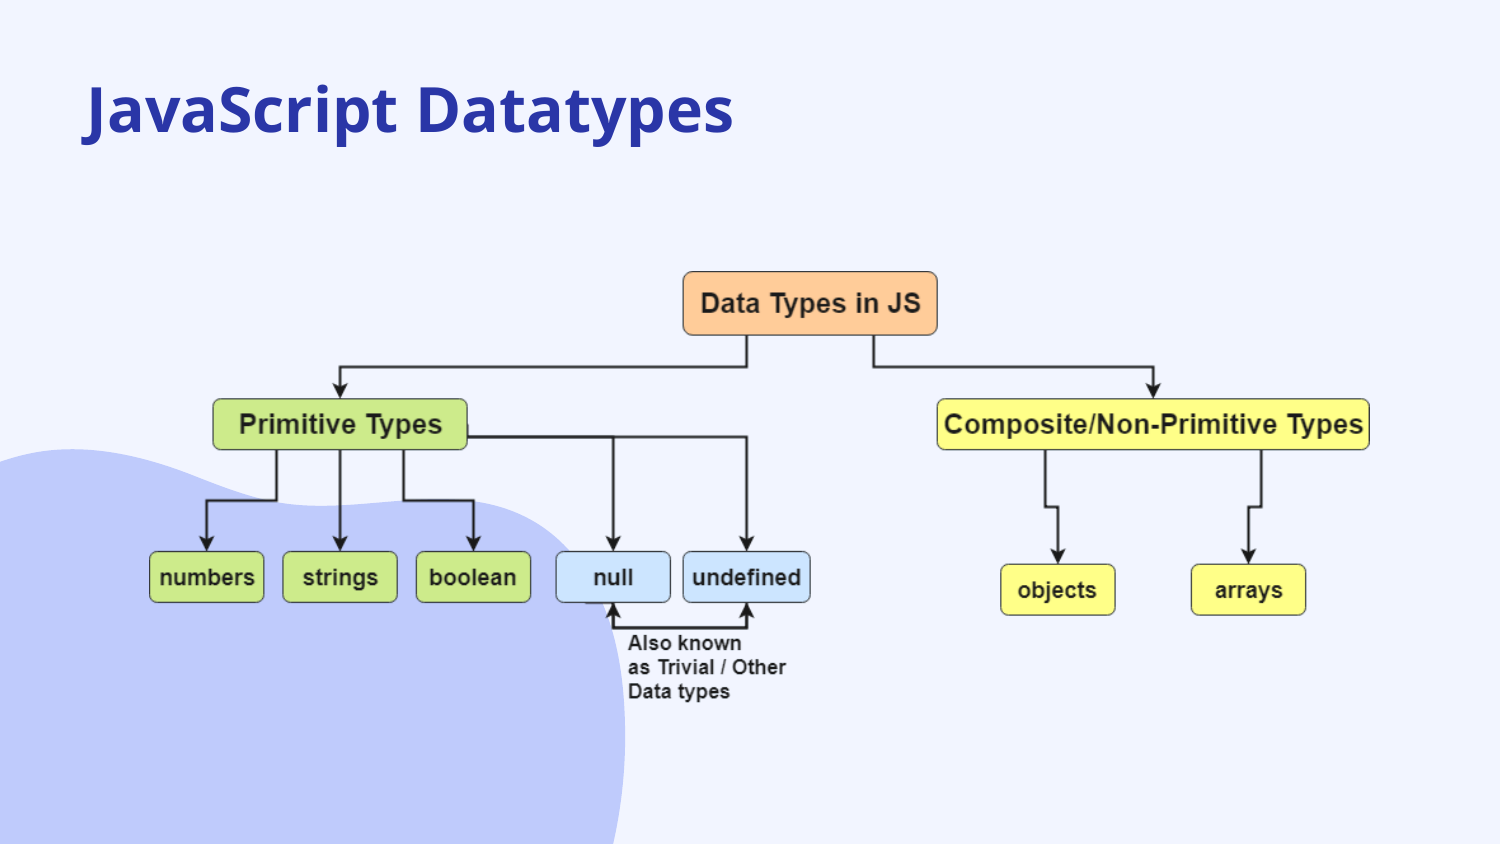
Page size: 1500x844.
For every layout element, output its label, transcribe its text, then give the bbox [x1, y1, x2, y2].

picture [148, 271, 1370, 706]
title JavaScript Datatypes [71, 69, 1338, 164]
